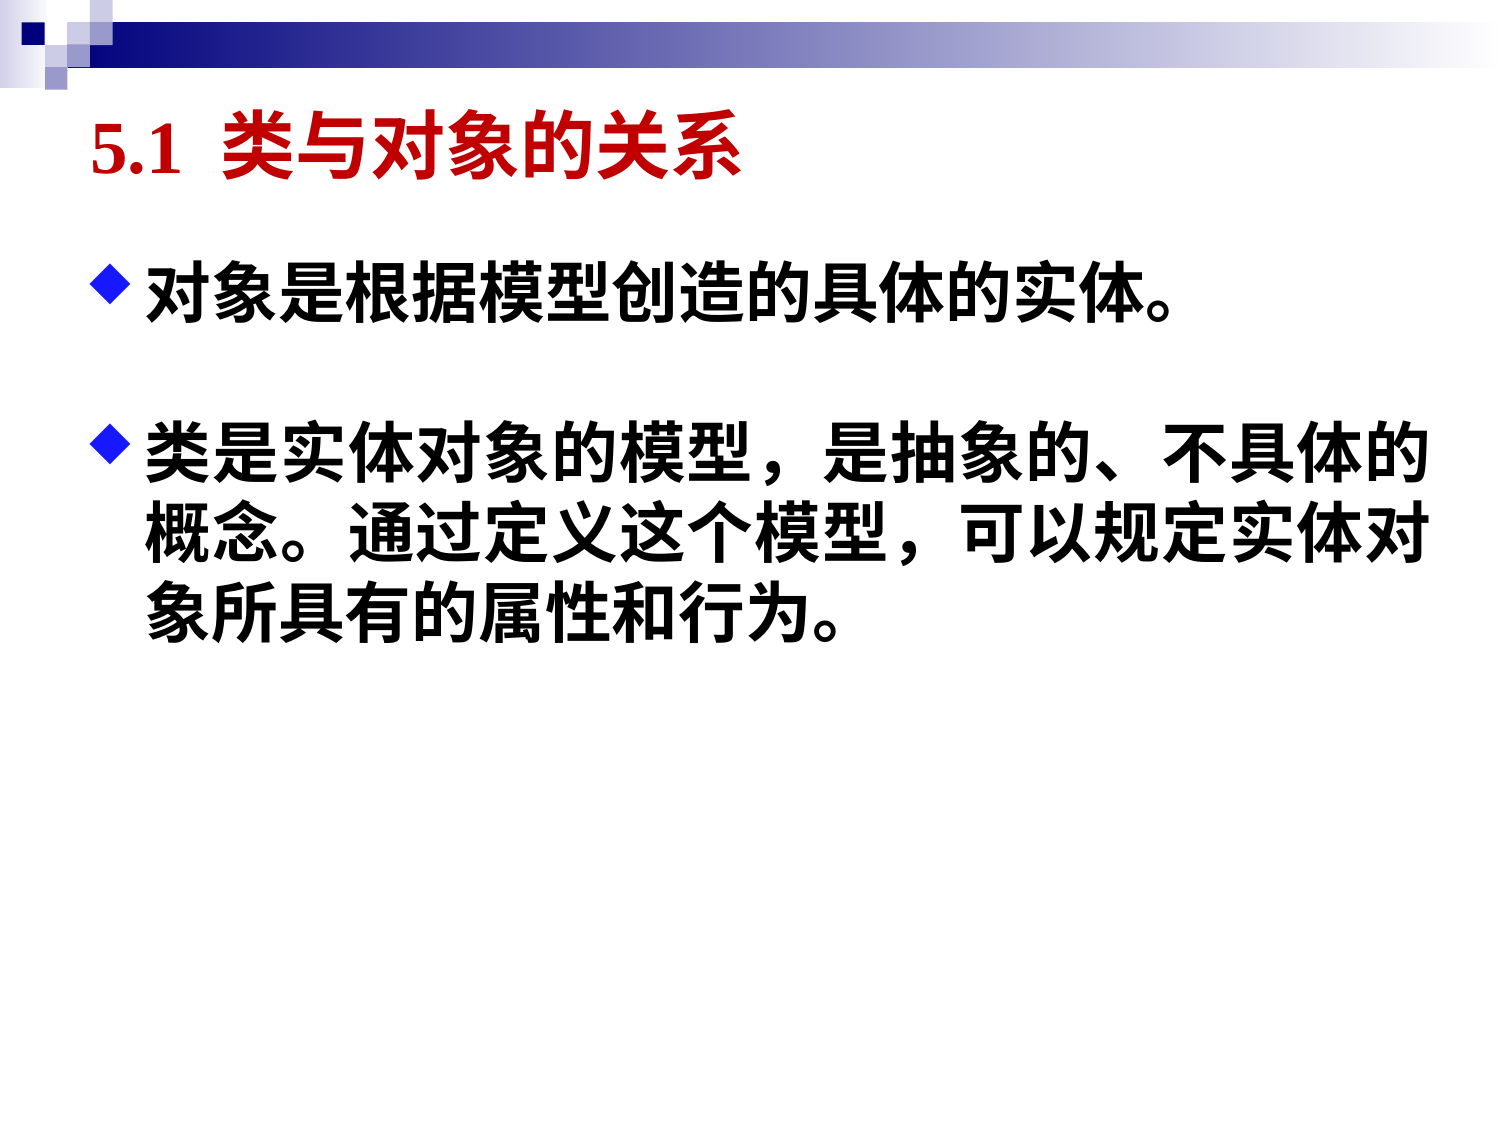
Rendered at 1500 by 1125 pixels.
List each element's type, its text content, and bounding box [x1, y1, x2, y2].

title 5.1 类与对象的关系 [74, 30, 1426, 243]
text_box 对象是根据模型创造的具体的实体。 类是实体对象的模型，是抽象的、不具体的概念。通过定义这个模型，可以规定实体对象所具有的属性和行为。 [70, 243, 1447, 658]
